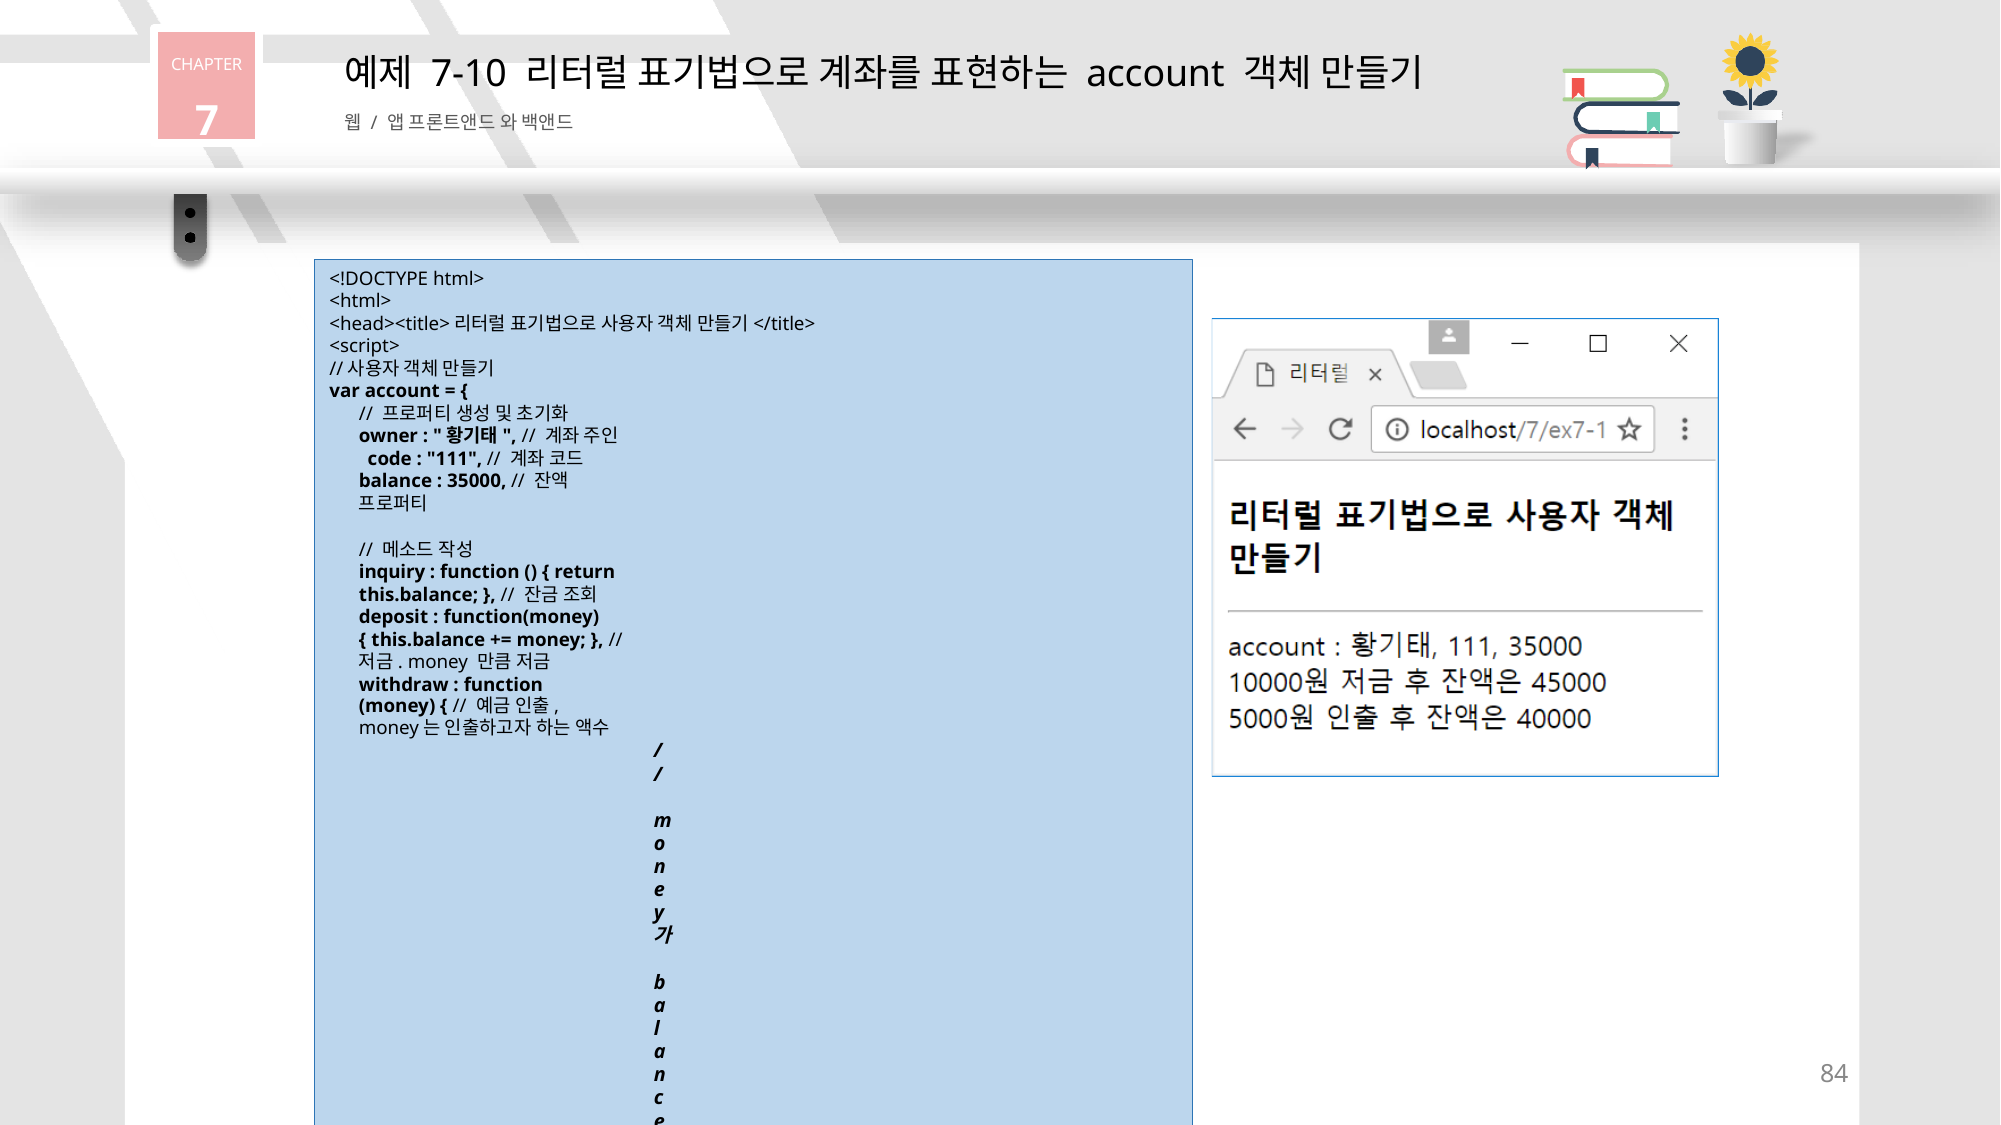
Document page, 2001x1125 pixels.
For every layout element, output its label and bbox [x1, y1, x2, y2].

title [342, 47, 1490, 238]
text_box [0, 0, 2000, 1125]
